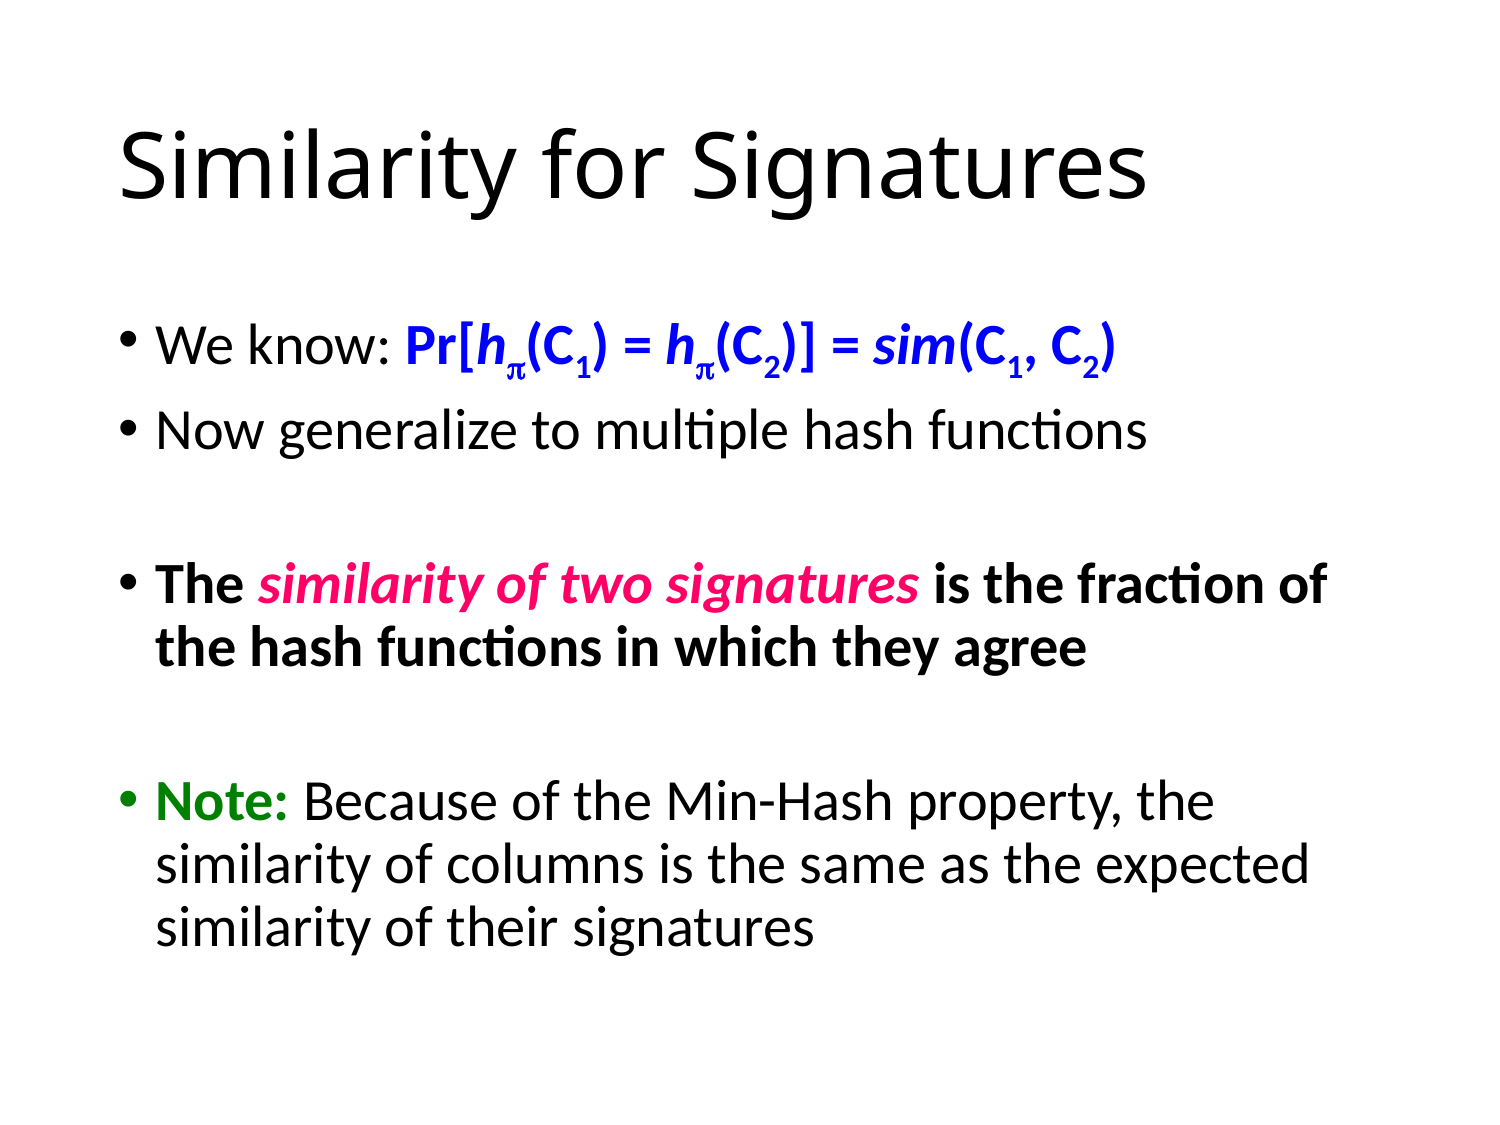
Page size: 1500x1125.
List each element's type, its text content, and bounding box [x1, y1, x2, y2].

list We know: Pr[h(C1) = h(C2)] = sim(C1, C2) Now generalize to multiple hash functions The similarity of two signatures is the fraction of the hash functions in which they agree Note: Because of the Min-Hash property, the similarity of columns is the same as the expected similarity of their signatures [103, 299, 1397, 1014]
title Similarity for Signatures [103, 59, 1397, 278]
